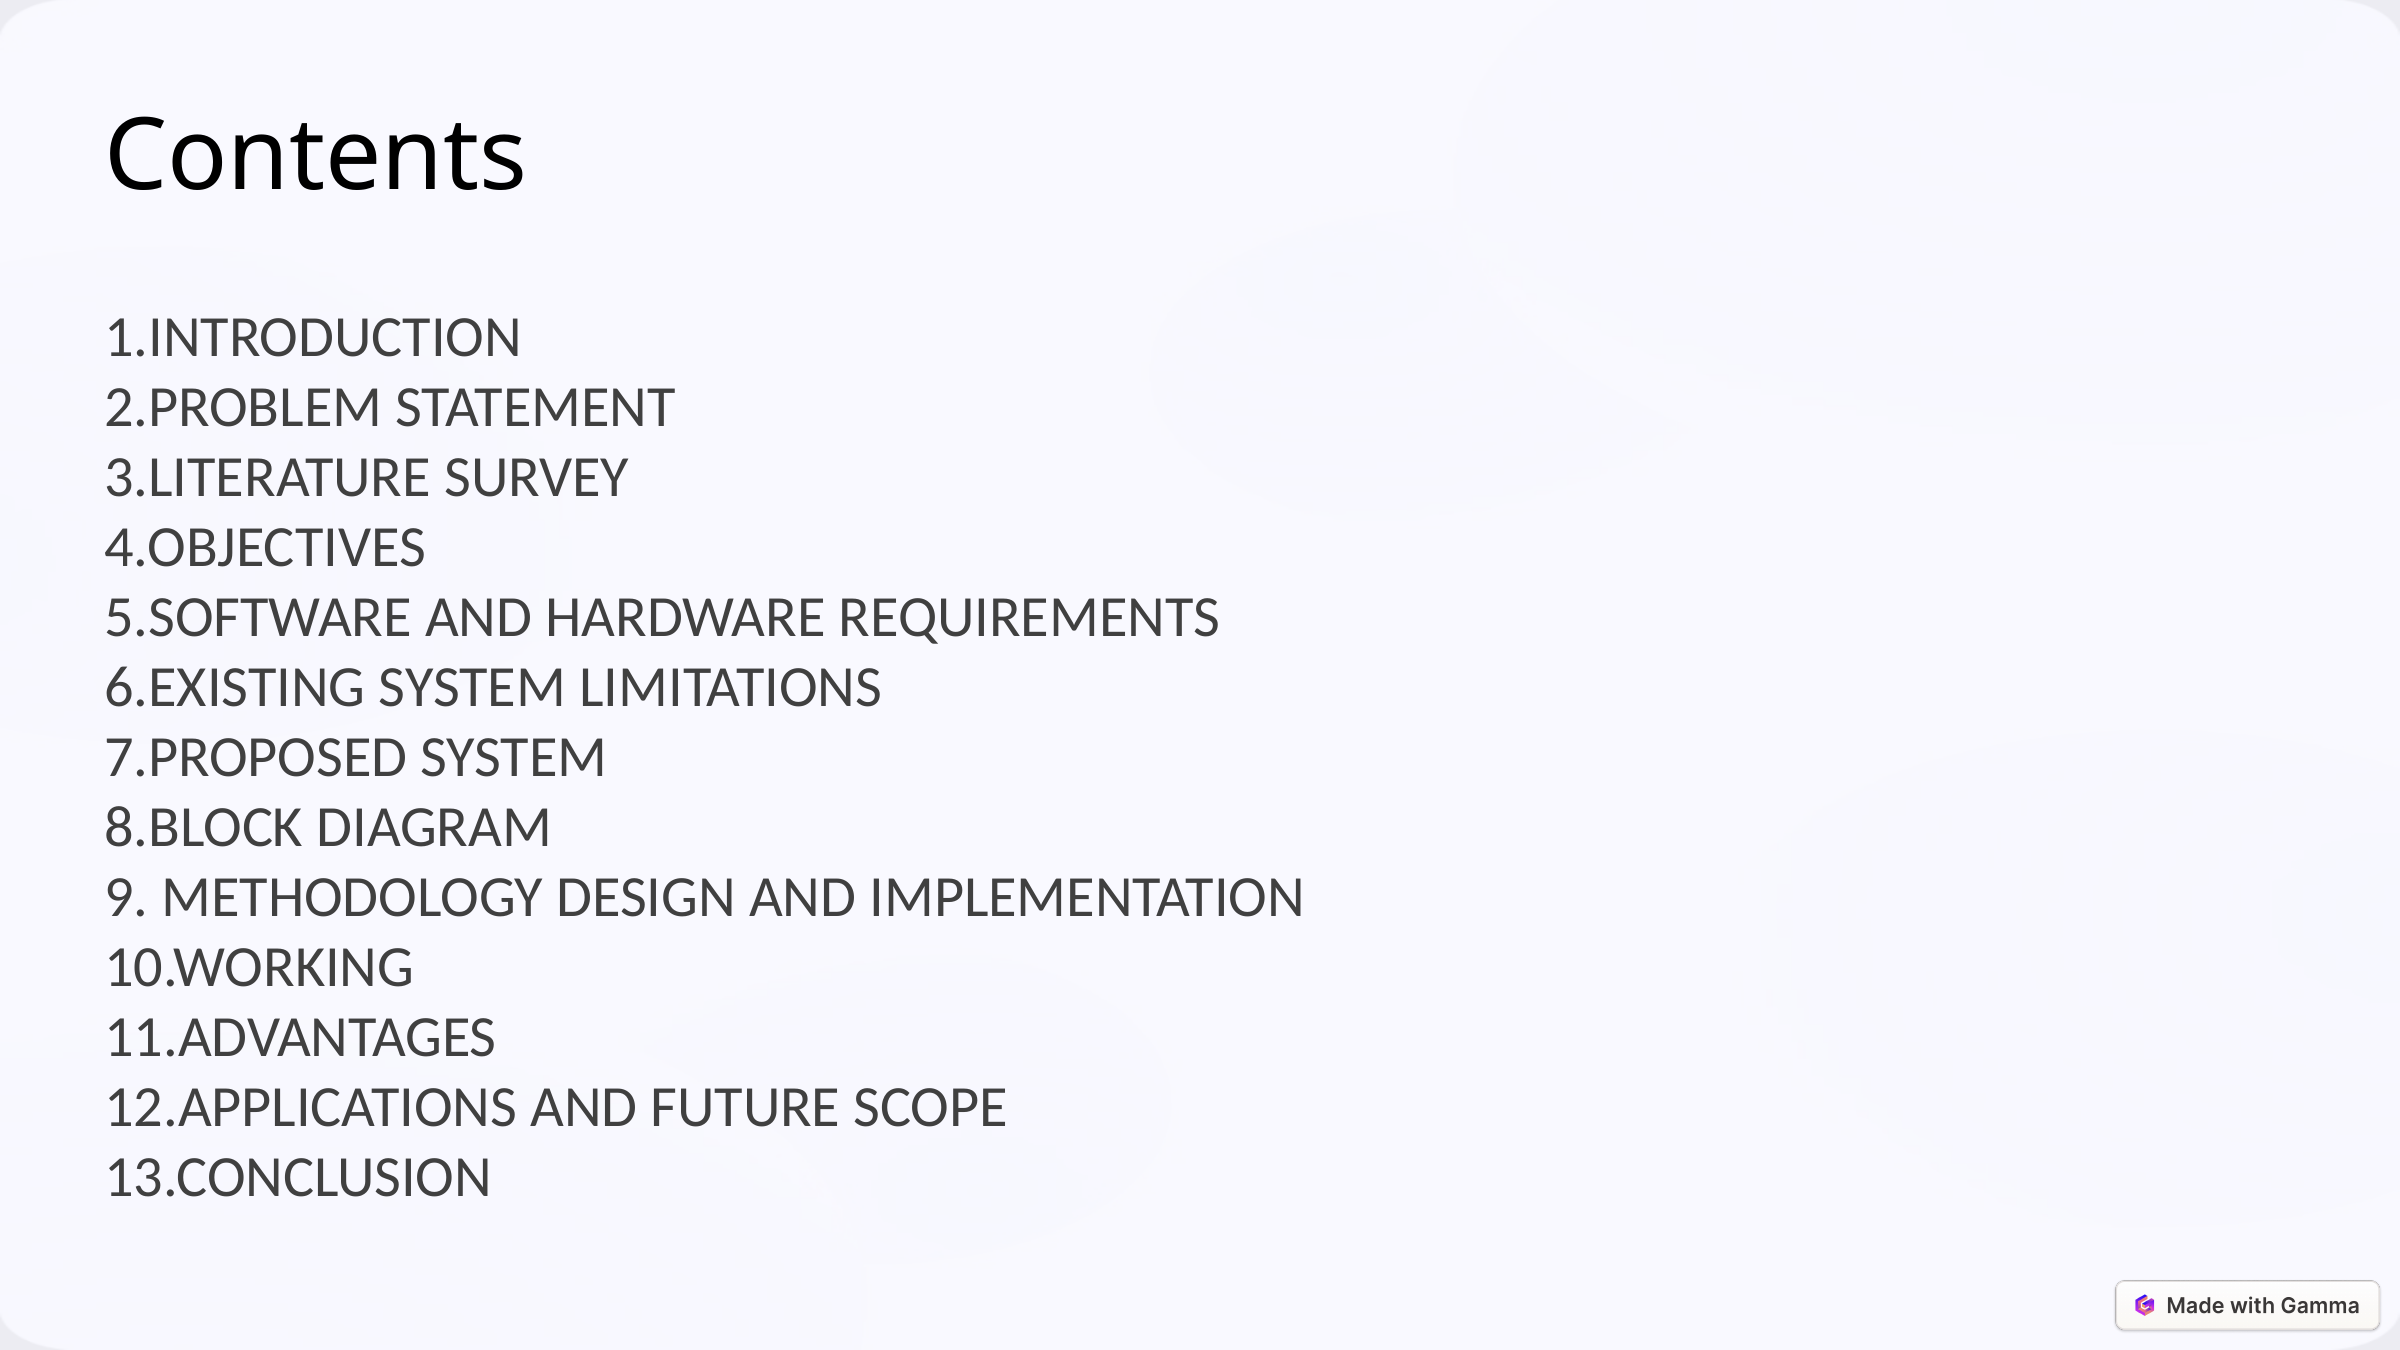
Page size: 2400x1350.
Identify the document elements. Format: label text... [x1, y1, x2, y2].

text_box 1.INTRODUCTION 2.PROBLEM STATEMENT 3.LITERATURE SURVEY 4.OBJECTIVES 5.SOFTWARE AND HARDWARE REQUIREMENTS 6.EXISTING SYSTEM LIMITATIONS 7.PROPOSED SYSTEM 8.BLOCK DIAGRAM 9. METHODOLOGY DESIGN AND IMPLEMENTATION 10.WORKING 11.ADVANTAGES 12.APPLICATIONS AND FUTURE SCOPE 13.CONCLUSION [89, 337, 1431, 1216]
picture [2106, 1271, 2389, 1339]
text_box Contents [89, 82, 1862, 337]
